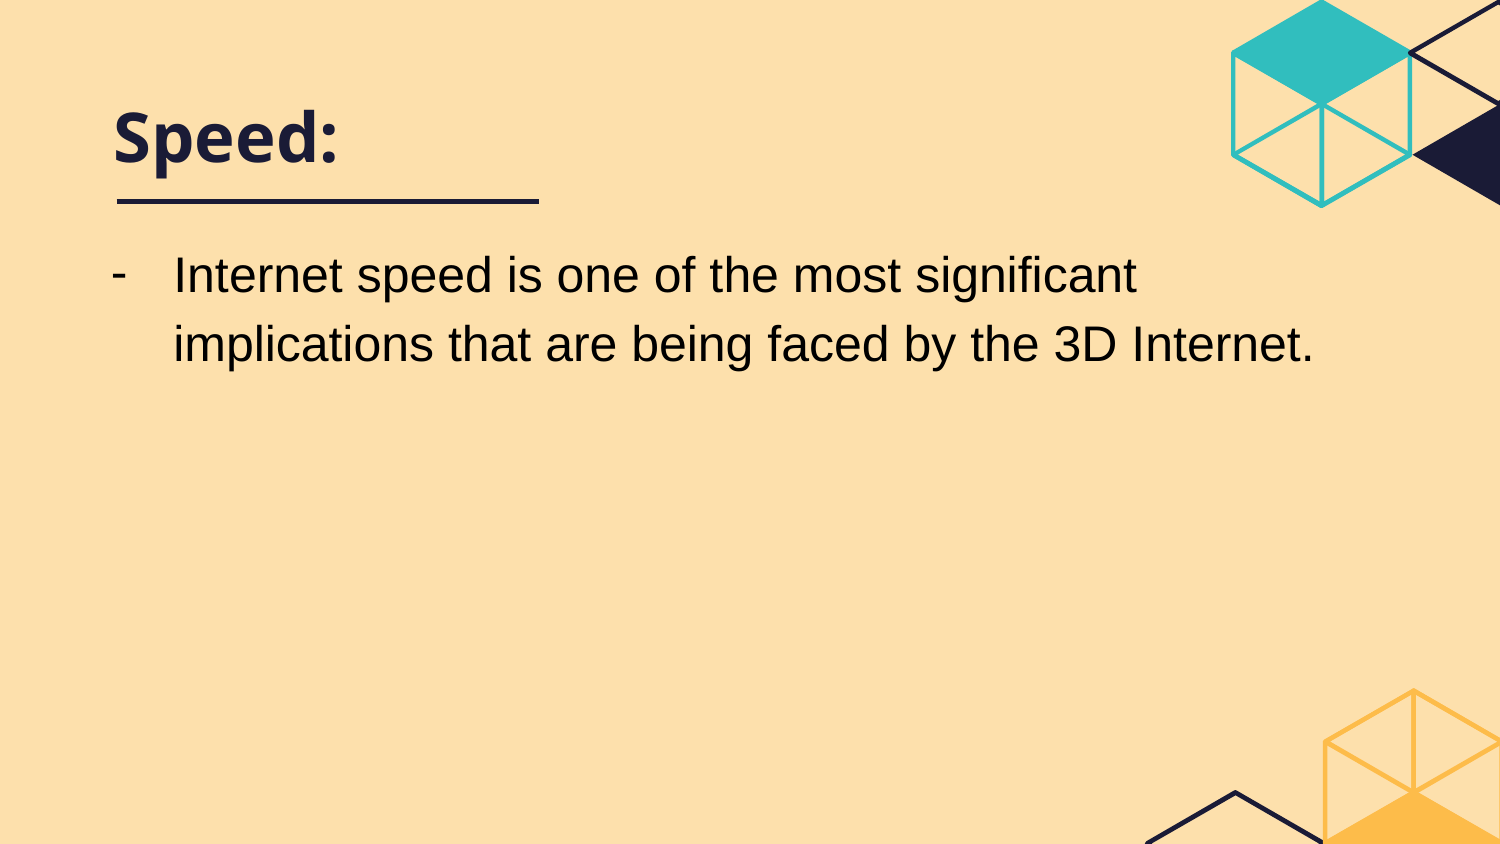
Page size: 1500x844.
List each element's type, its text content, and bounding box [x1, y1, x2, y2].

title Speed: [98, 89, 1402, 192]
list Internet speed is one of the most significant implications that are being faced by the 3D Internet. [98, 218, 1413, 718]
